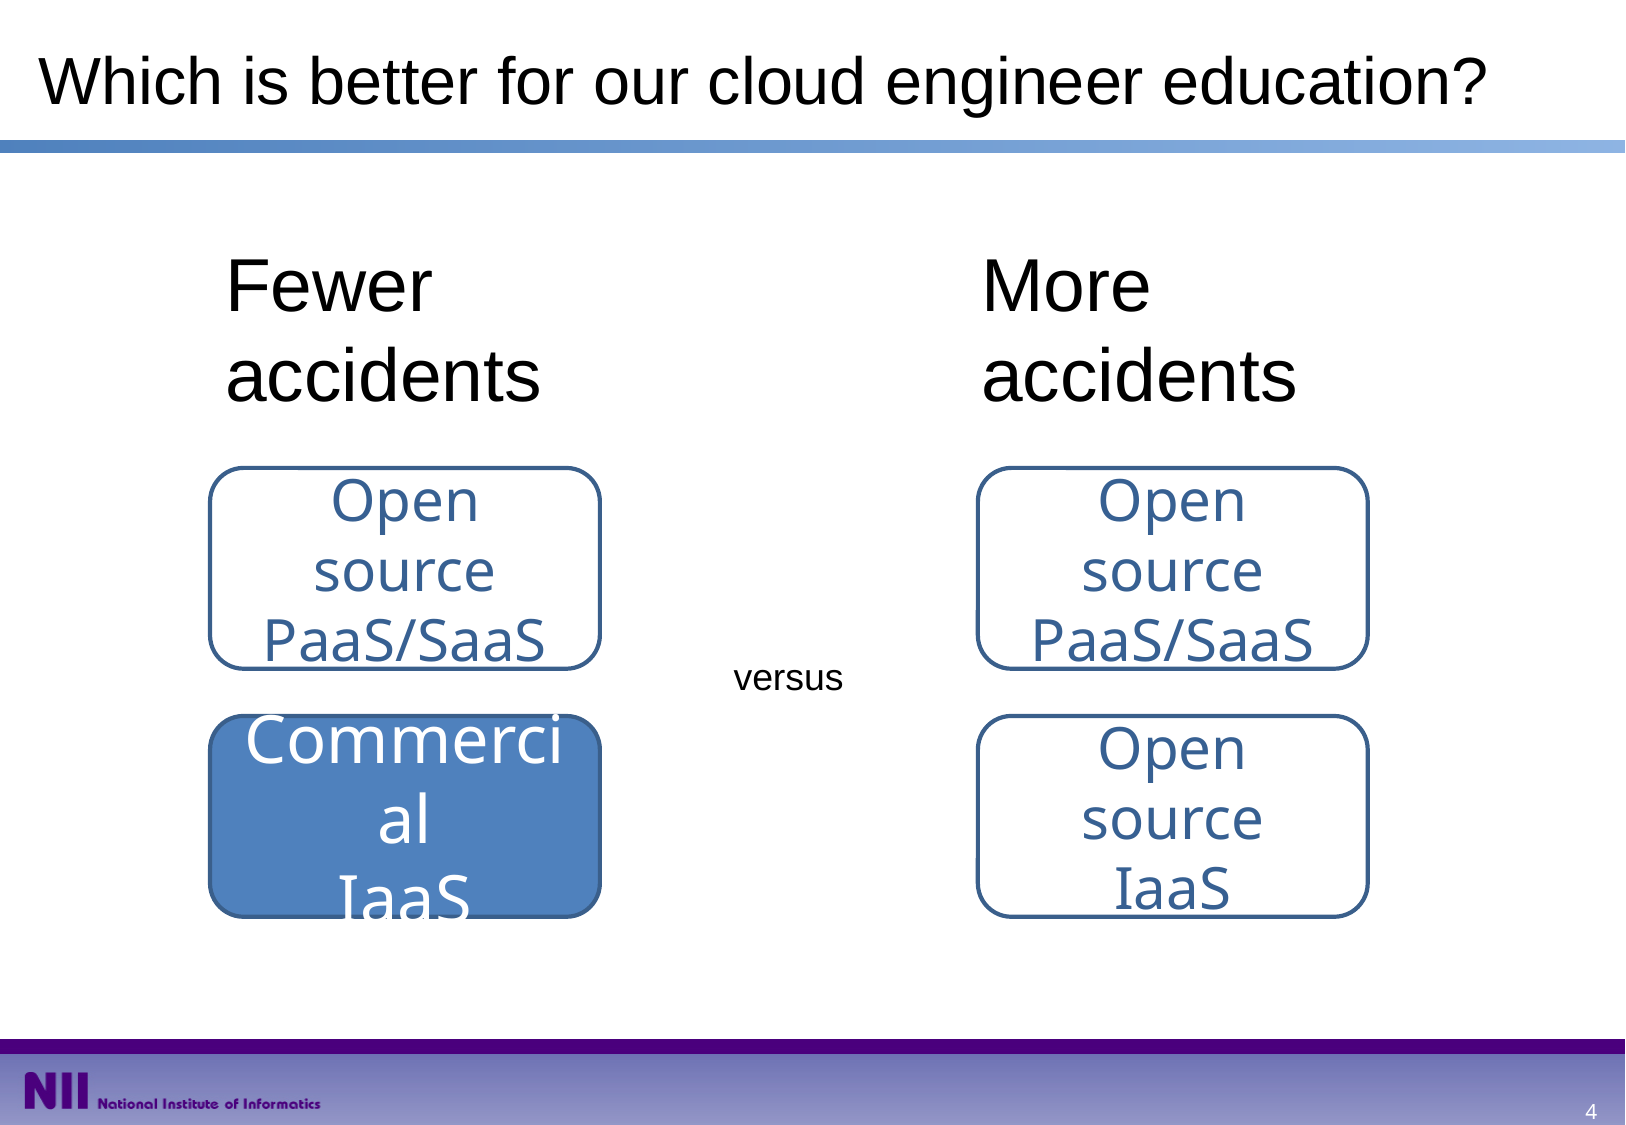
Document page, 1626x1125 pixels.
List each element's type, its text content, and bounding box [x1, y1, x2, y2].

title Which is better for our cloud engineer education? [23, 18, 1569, 138]
text_box Commercial IaaS [207, 713, 602, 919]
text_box Open source PaaS/SaaS [975, 465, 1370, 671]
slide_number 3 [1523, 1101, 1613, 1125]
text_box versus [718, 645, 859, 705]
text_box Open source IaaS [975, 713, 1370, 919]
picture [0, 1039, 1625, 1125]
text_box More accidents [966, 255, 1368, 399]
text_box Open source PaaS/SaaS [207, 465, 602, 671]
text_box Fewer accidents [210, 255, 612, 399]
